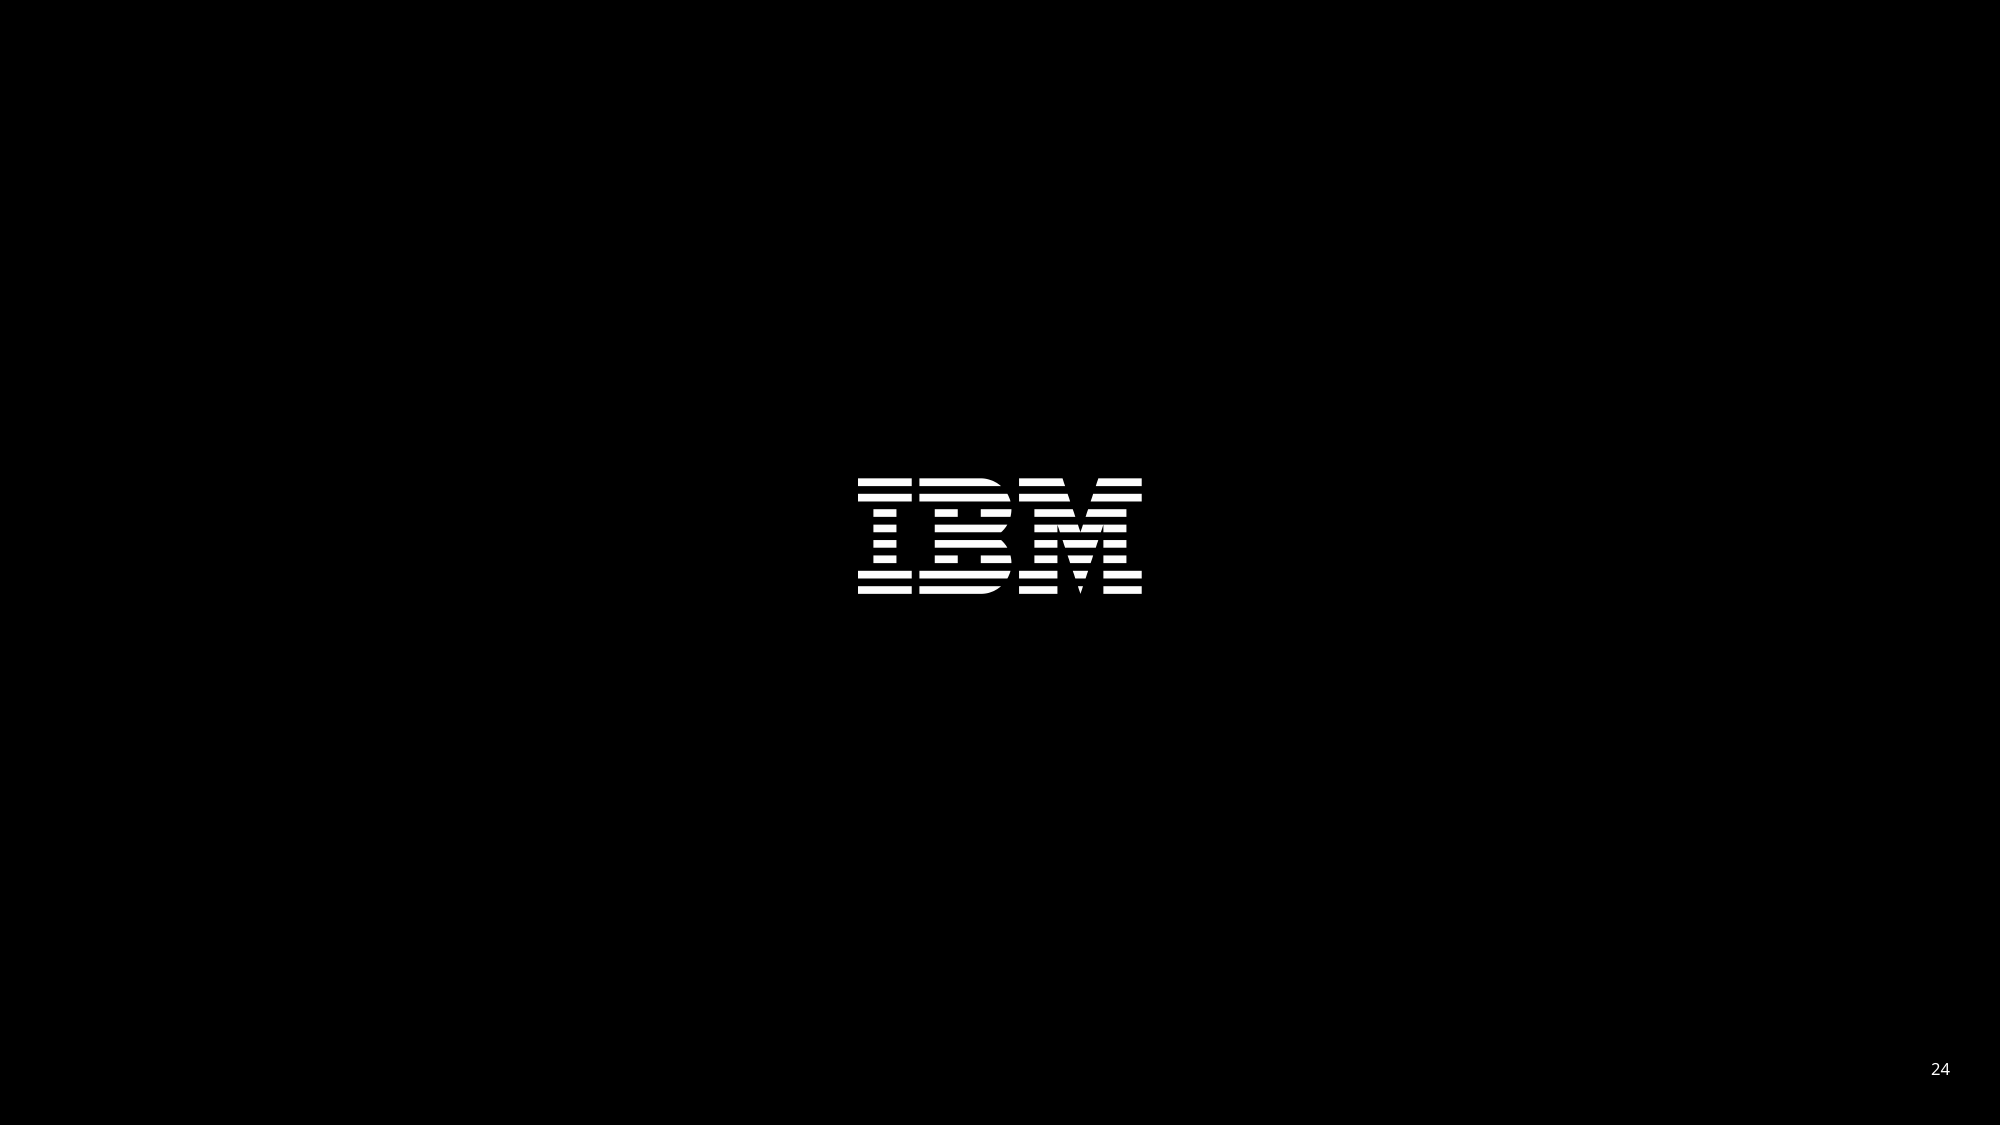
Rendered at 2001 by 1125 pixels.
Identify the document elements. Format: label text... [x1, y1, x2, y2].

slide_number 24 [1500, 1055, 1950, 1086]
picture [858, 478, 1142, 594]
